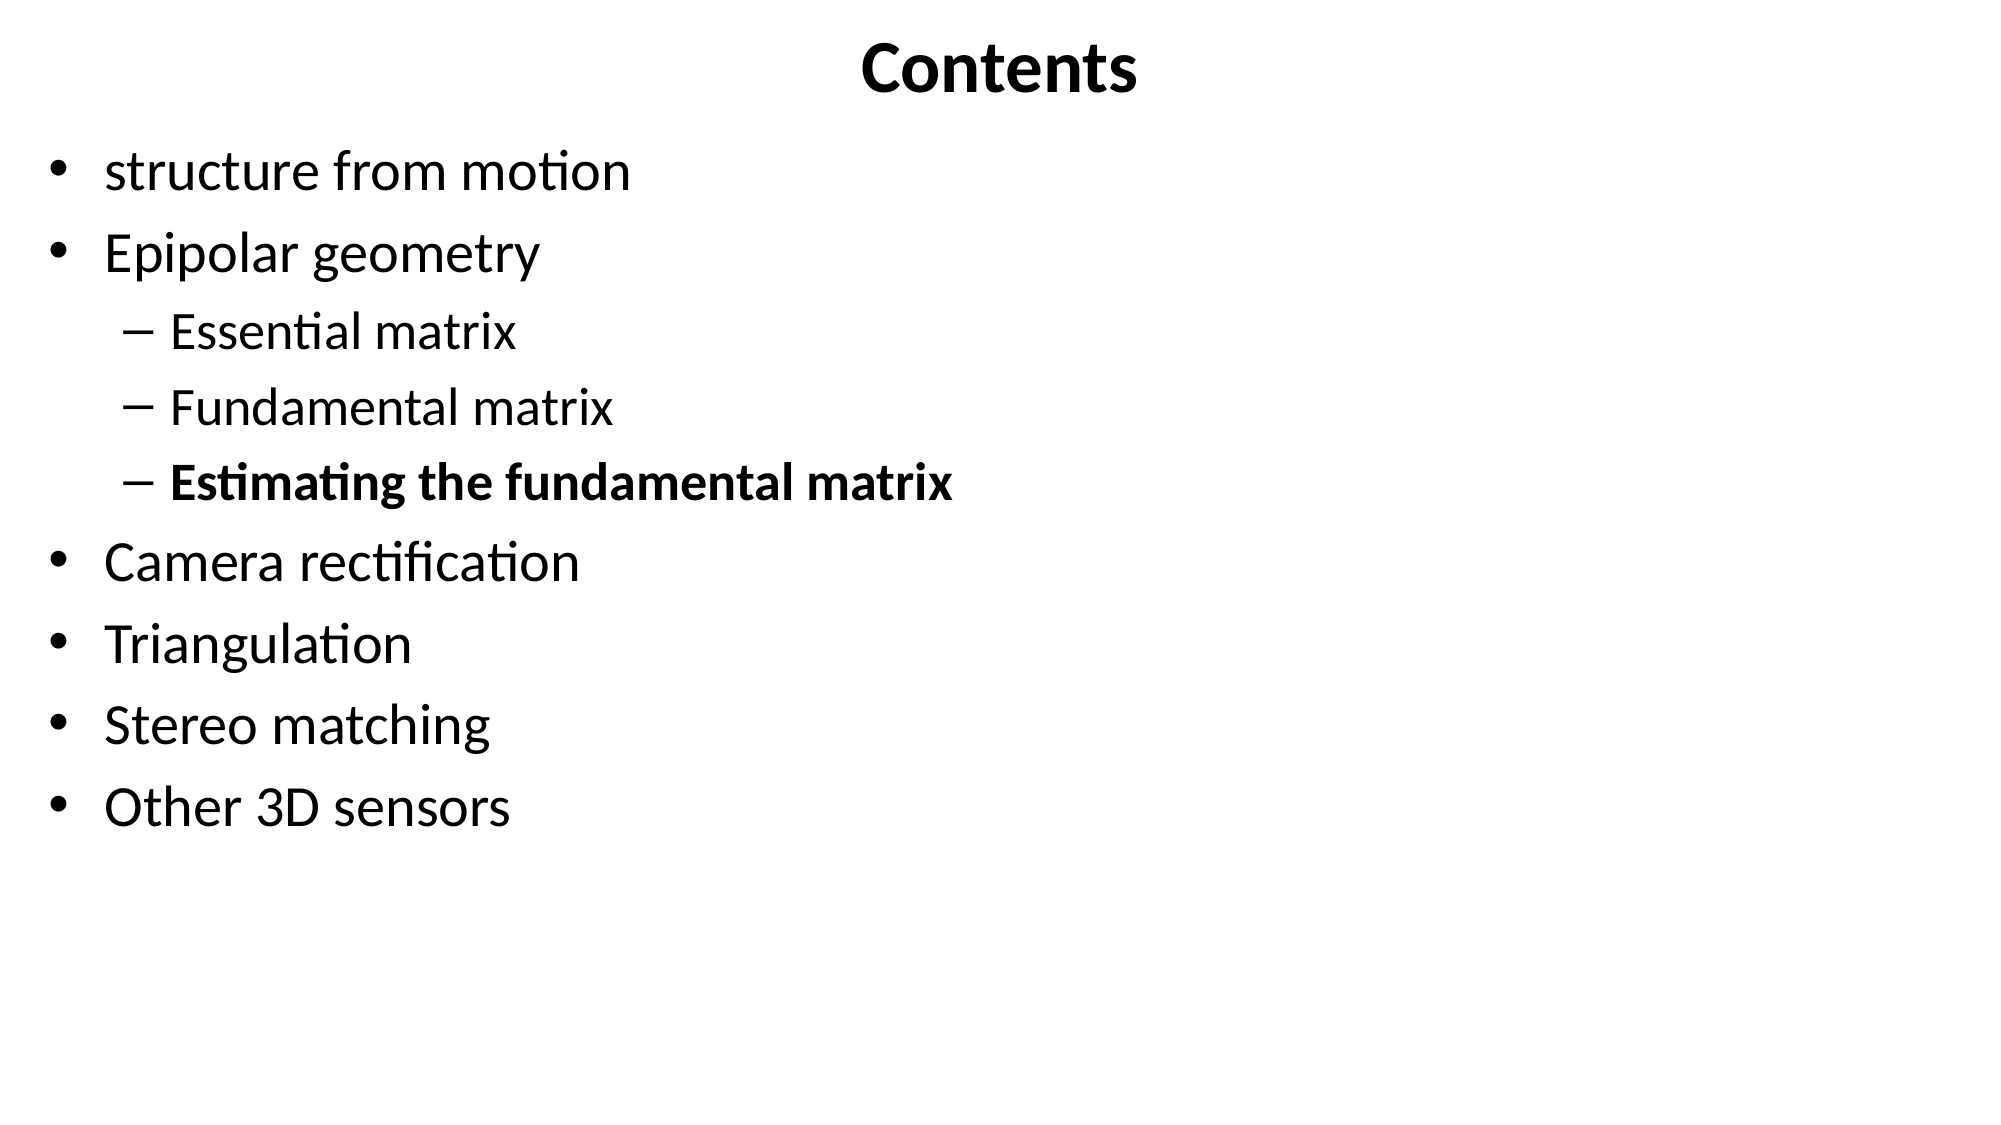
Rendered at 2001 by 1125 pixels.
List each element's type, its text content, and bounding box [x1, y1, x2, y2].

title Contents [33, 0, 1967, 125]
list structure from motion Epipolar geometry Essential matrix Fundamental matrix Estimating the fundamental matrix Camera rectification Triangulation Stereo matching Other 3D sensors [33, 125, 1967, 1063]
